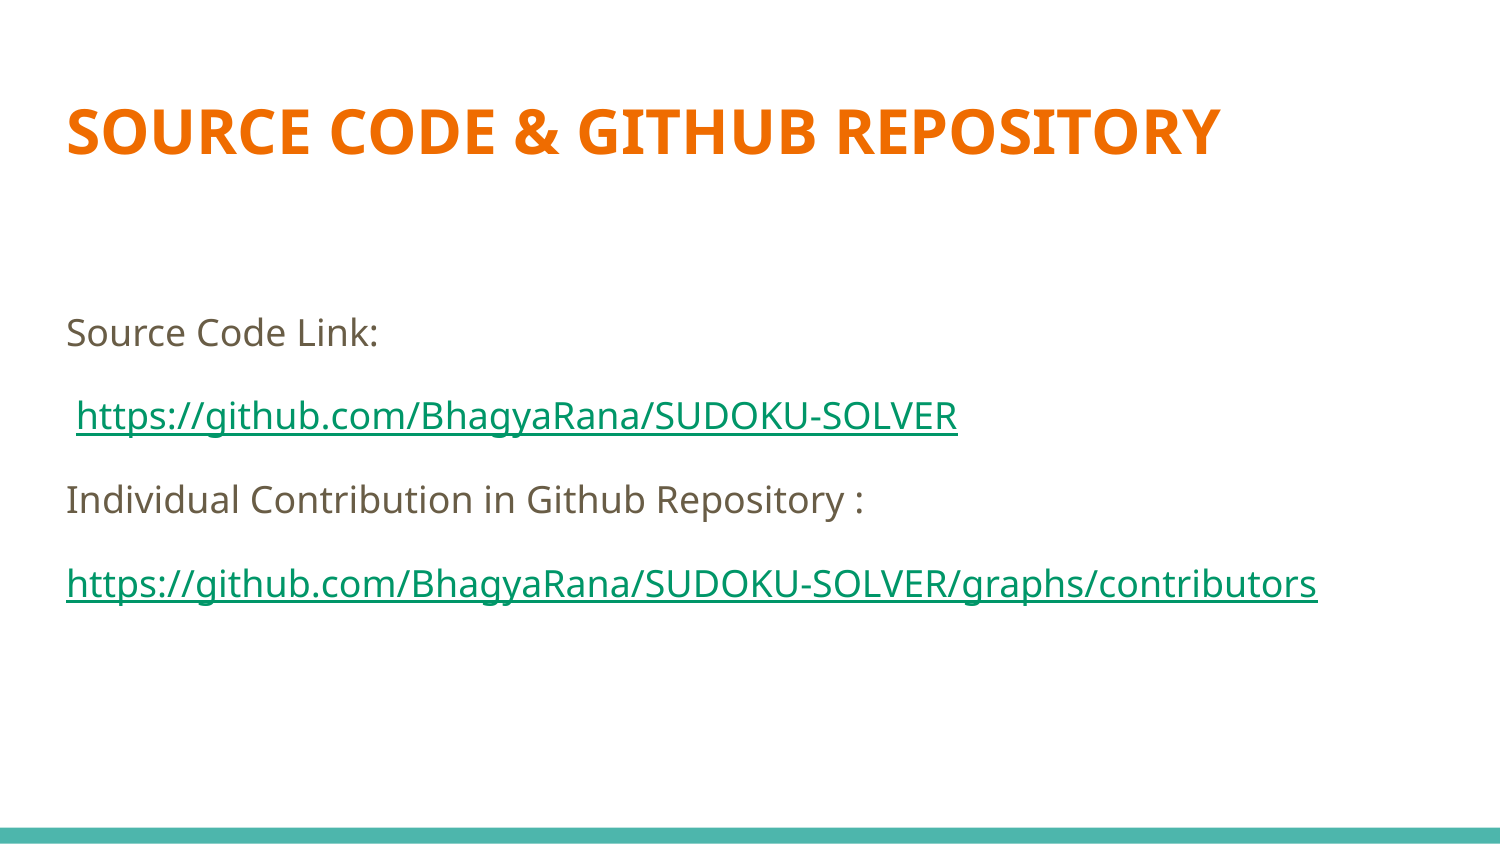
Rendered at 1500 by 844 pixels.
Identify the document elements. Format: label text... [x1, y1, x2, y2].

list Source Code Link: https://github.com/BhagyaRana/SUDOKU-SOLVER Individual Contribution in Github Repository : https://github.com/BhagyaRana/SUDOKU-SOLVER/graphs/contributors [51, 207, 1449, 750]
title SOURCE CODE & GITHUB REPOSITORY [51, 72, 1449, 189]
